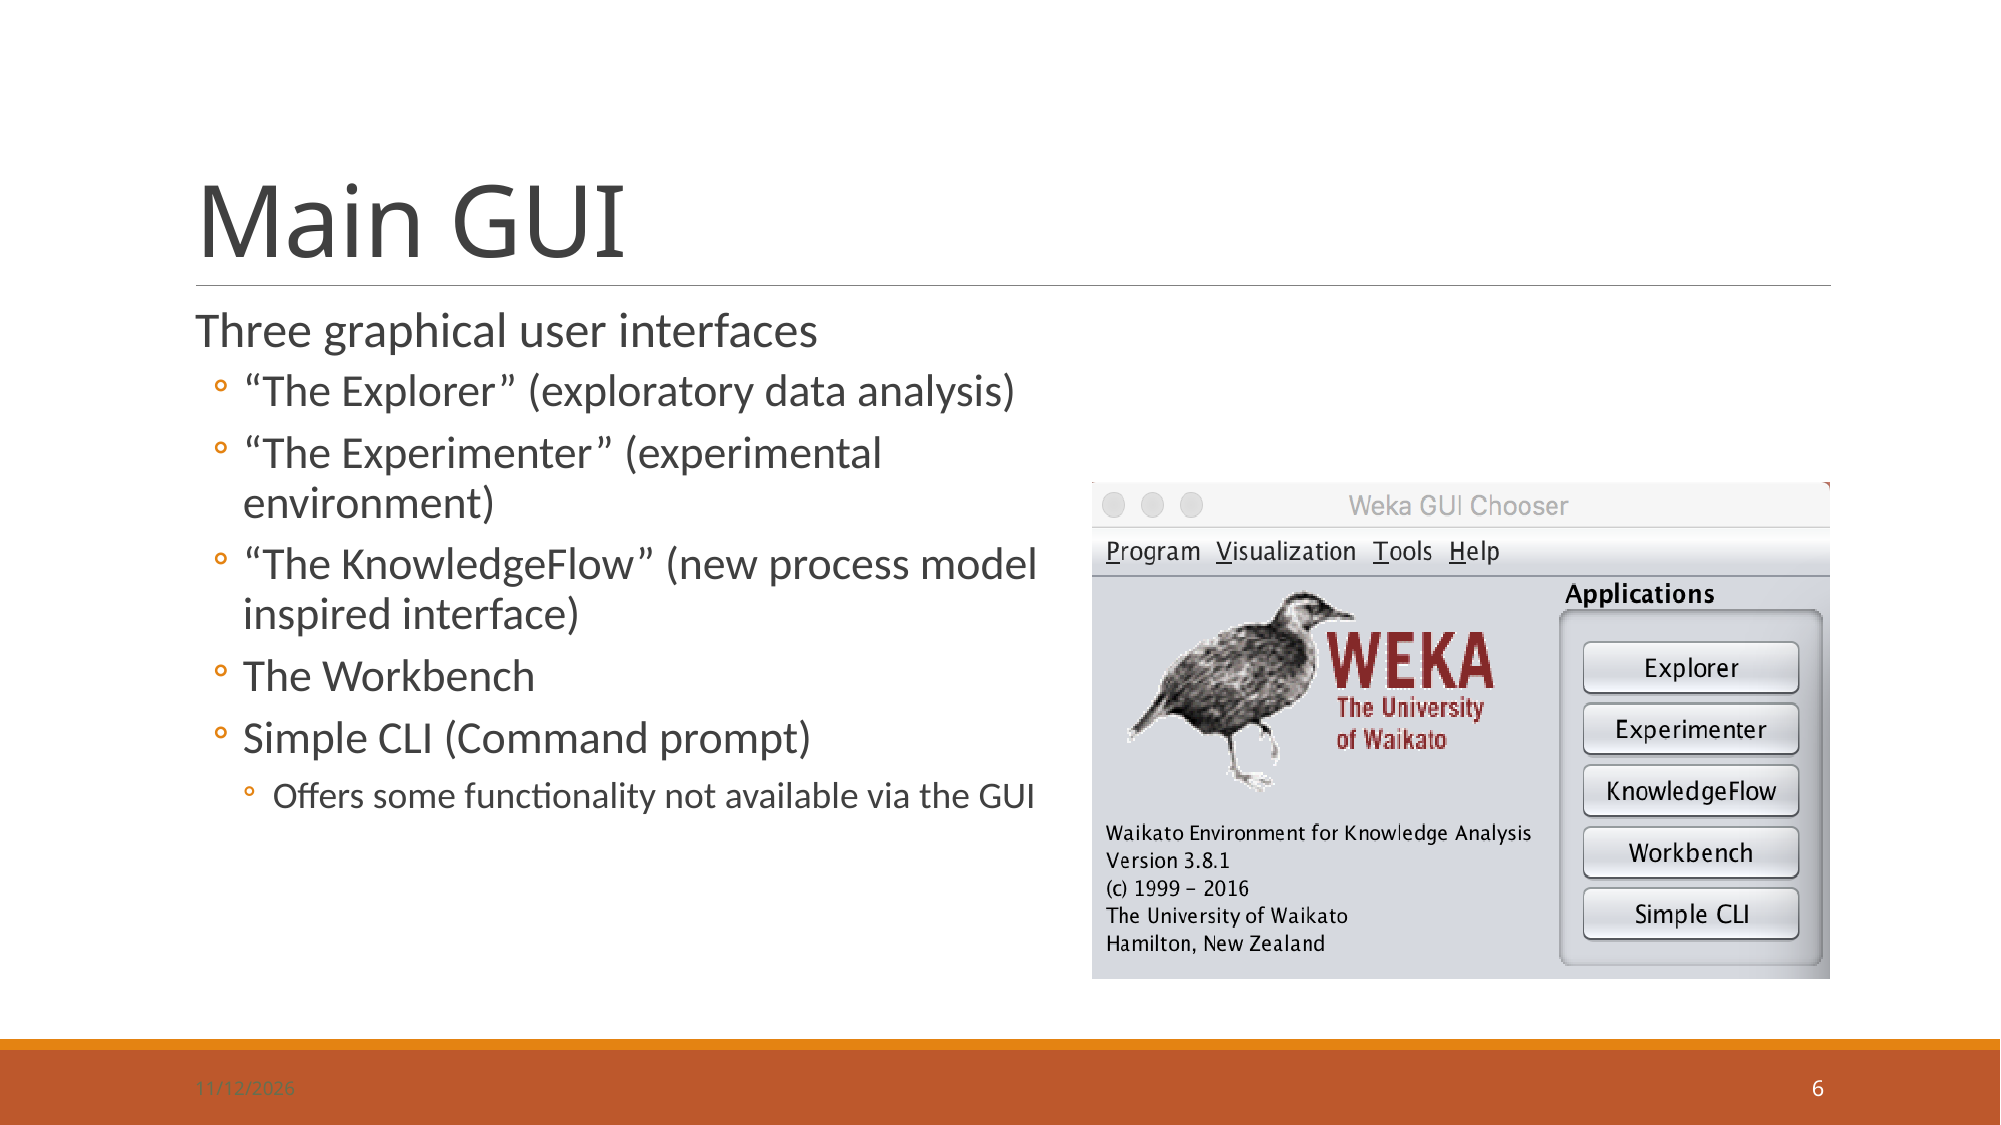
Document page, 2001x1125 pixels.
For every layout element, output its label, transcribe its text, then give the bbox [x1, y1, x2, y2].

slide_number 6 [1624, 1059, 1840, 1120]
title Main GUI [180, 47, 1830, 285]
list Three graphical user interfaces “The Explorer” (exploratory data analysis) “The Experimenter” (experimental environment) “The KnowledgeFlow” (new process model inspired interface) The Workbench Simple CLI (Command prompt) Offers some functionality not available via the GUI [180, 297, 1093, 979]
picture [1091, 482, 1831, 979]
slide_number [180, 1059, 586, 1120]
